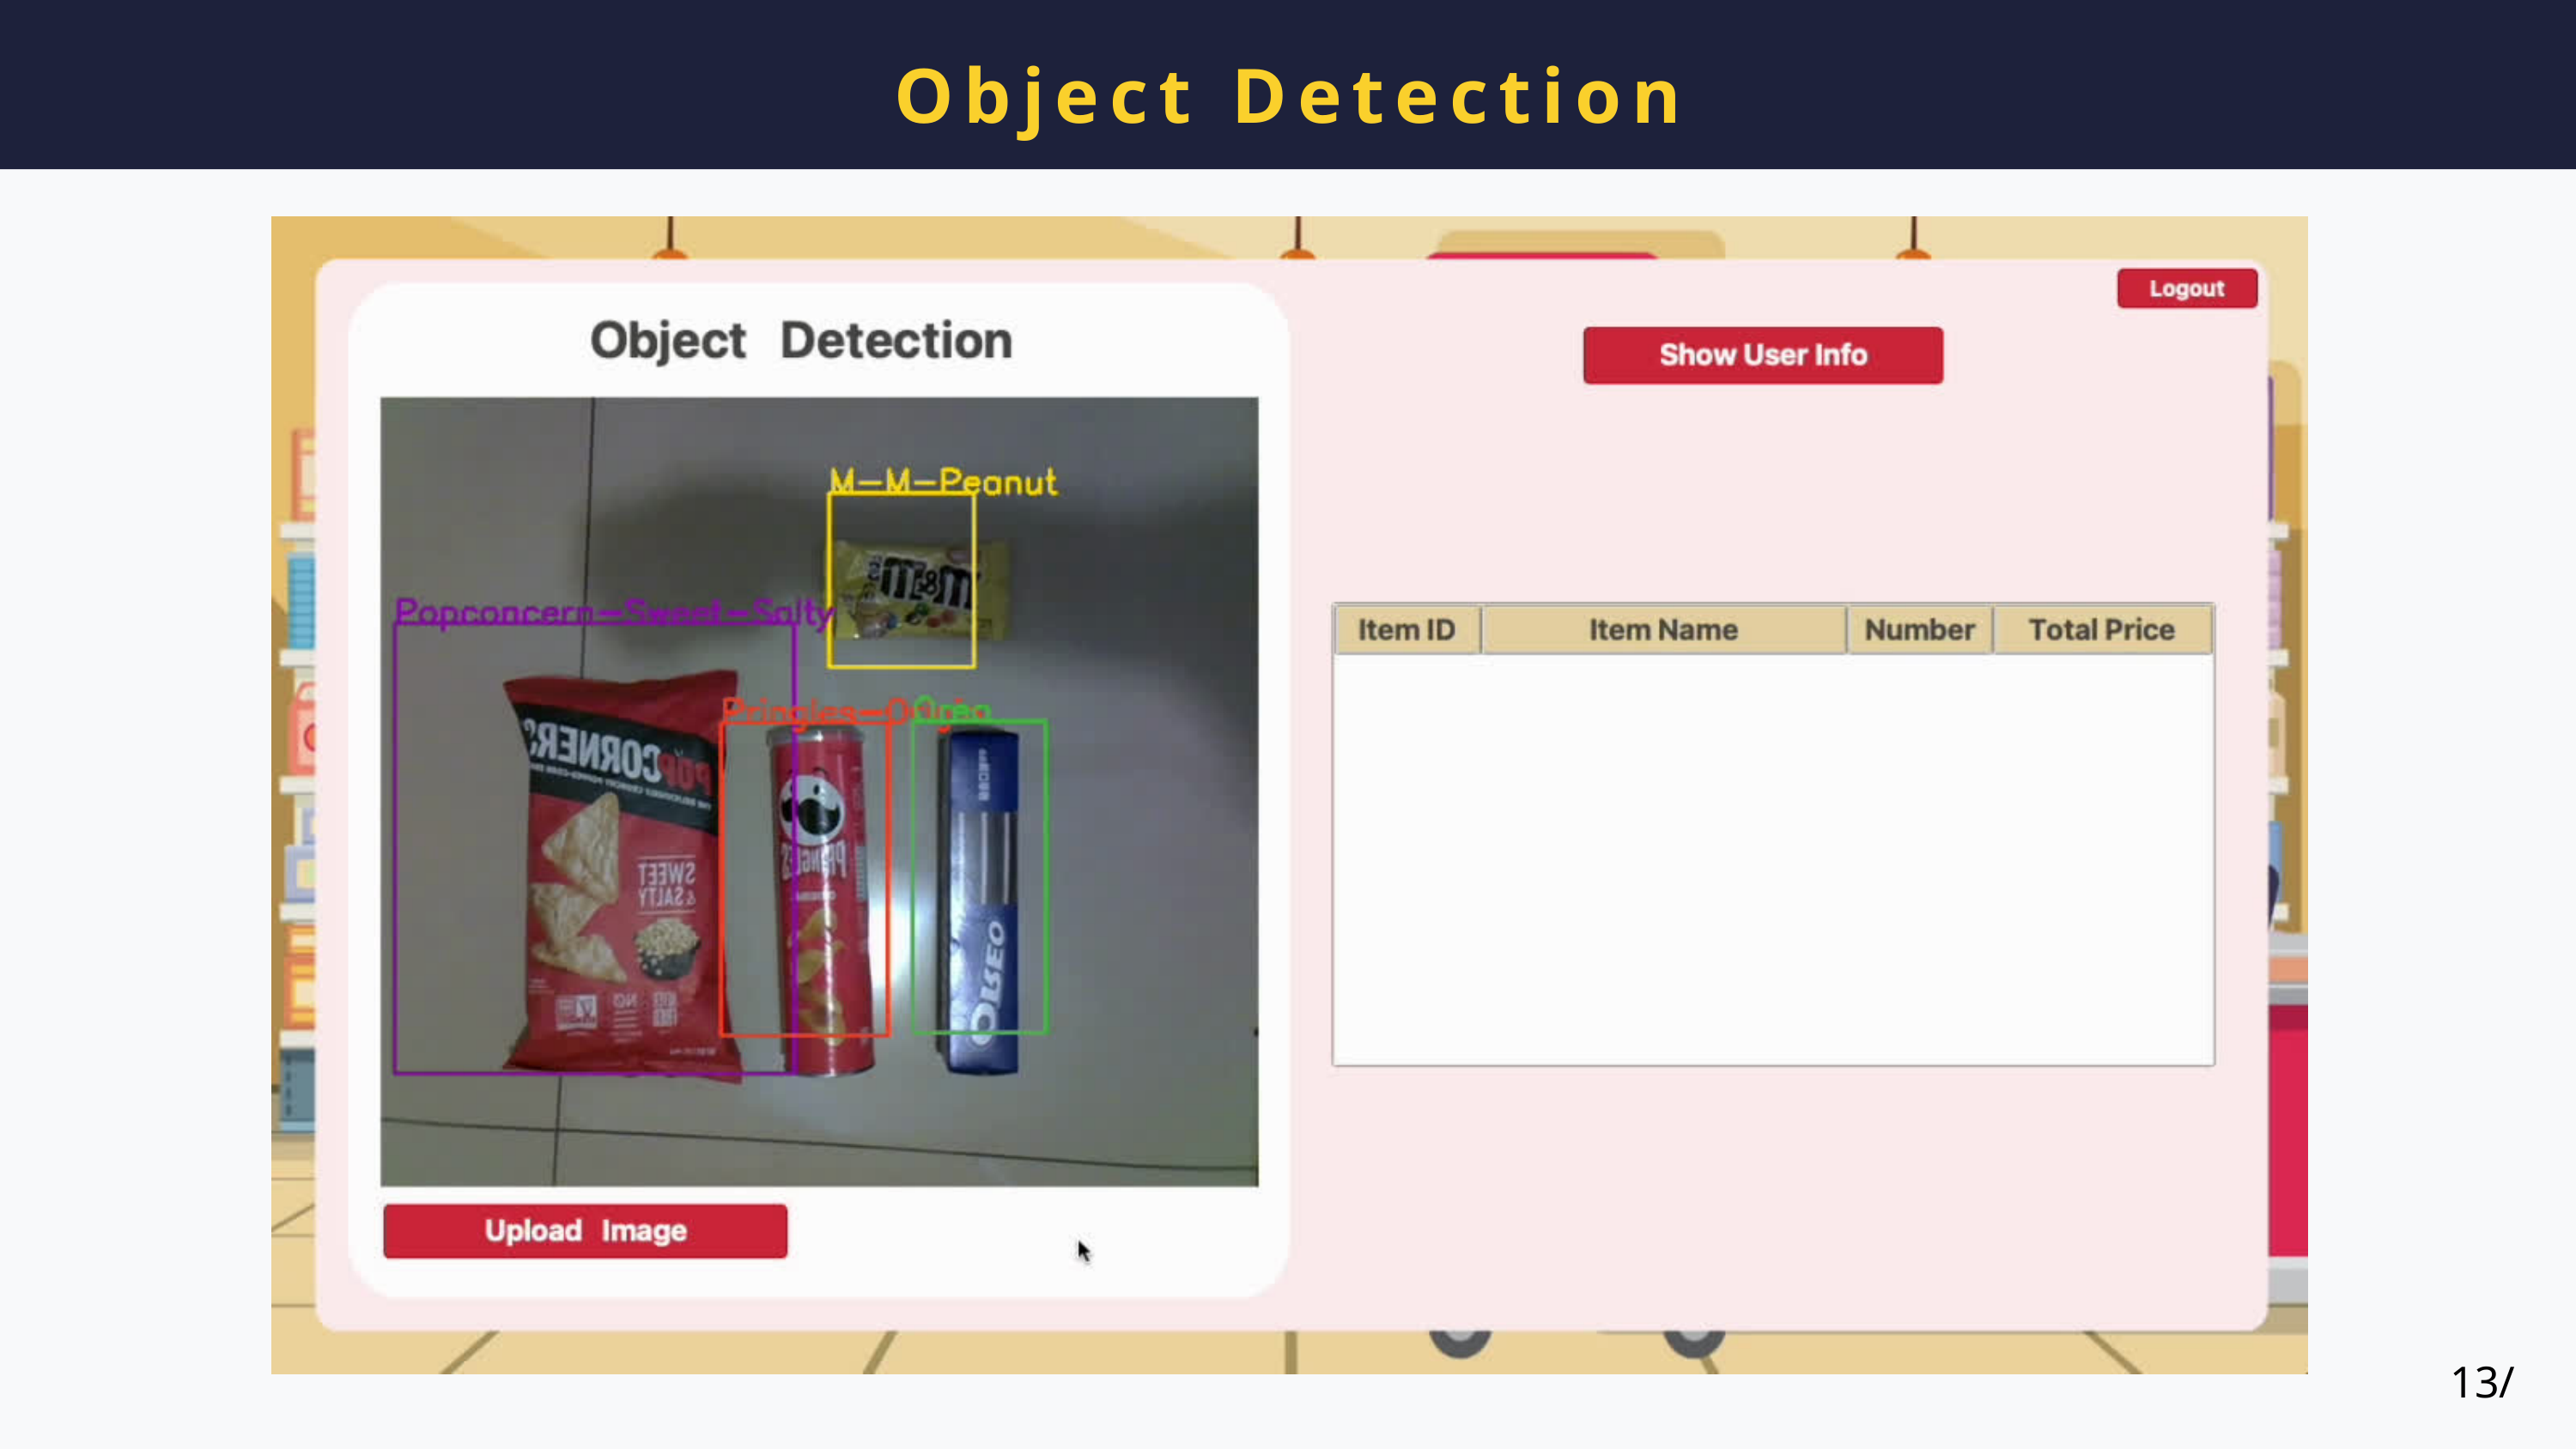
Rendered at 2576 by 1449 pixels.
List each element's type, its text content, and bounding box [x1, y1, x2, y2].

text_box Object Detection [649, 8, 1927, 139]
text_box 13/ [2441, 1346, 2524, 1407]
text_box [270, 215, 2309, 1375]
text_box [0, 0, 2576, 170]
